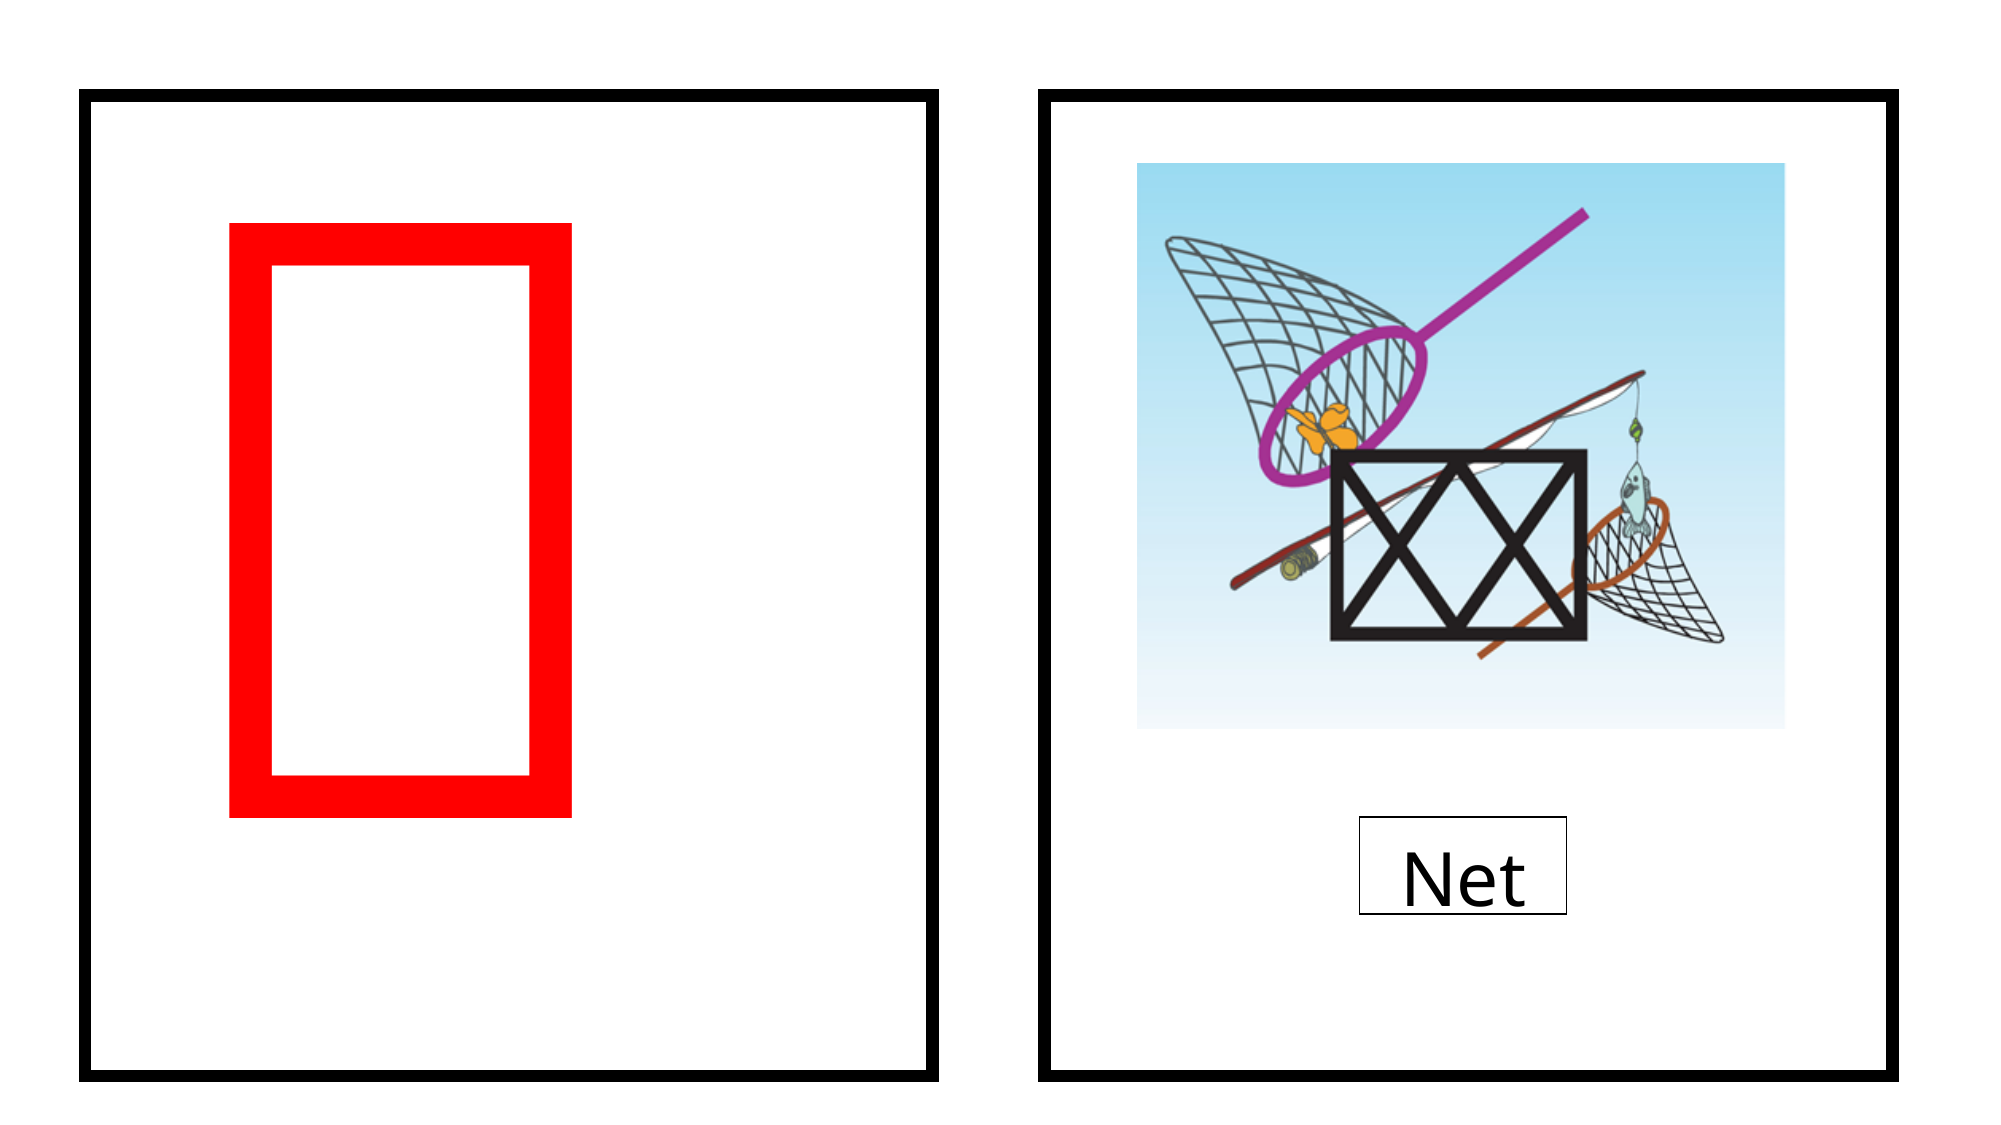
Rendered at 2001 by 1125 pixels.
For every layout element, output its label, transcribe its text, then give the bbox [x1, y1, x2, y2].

text_box [1044, 95, 1893, 1077]
picture [1137, 163, 1788, 729]
text_box  [136, 0, 1823, 993]
text_box Net [1359, 817, 1567, 915]
text_box [84, 95, 934, 1077]
